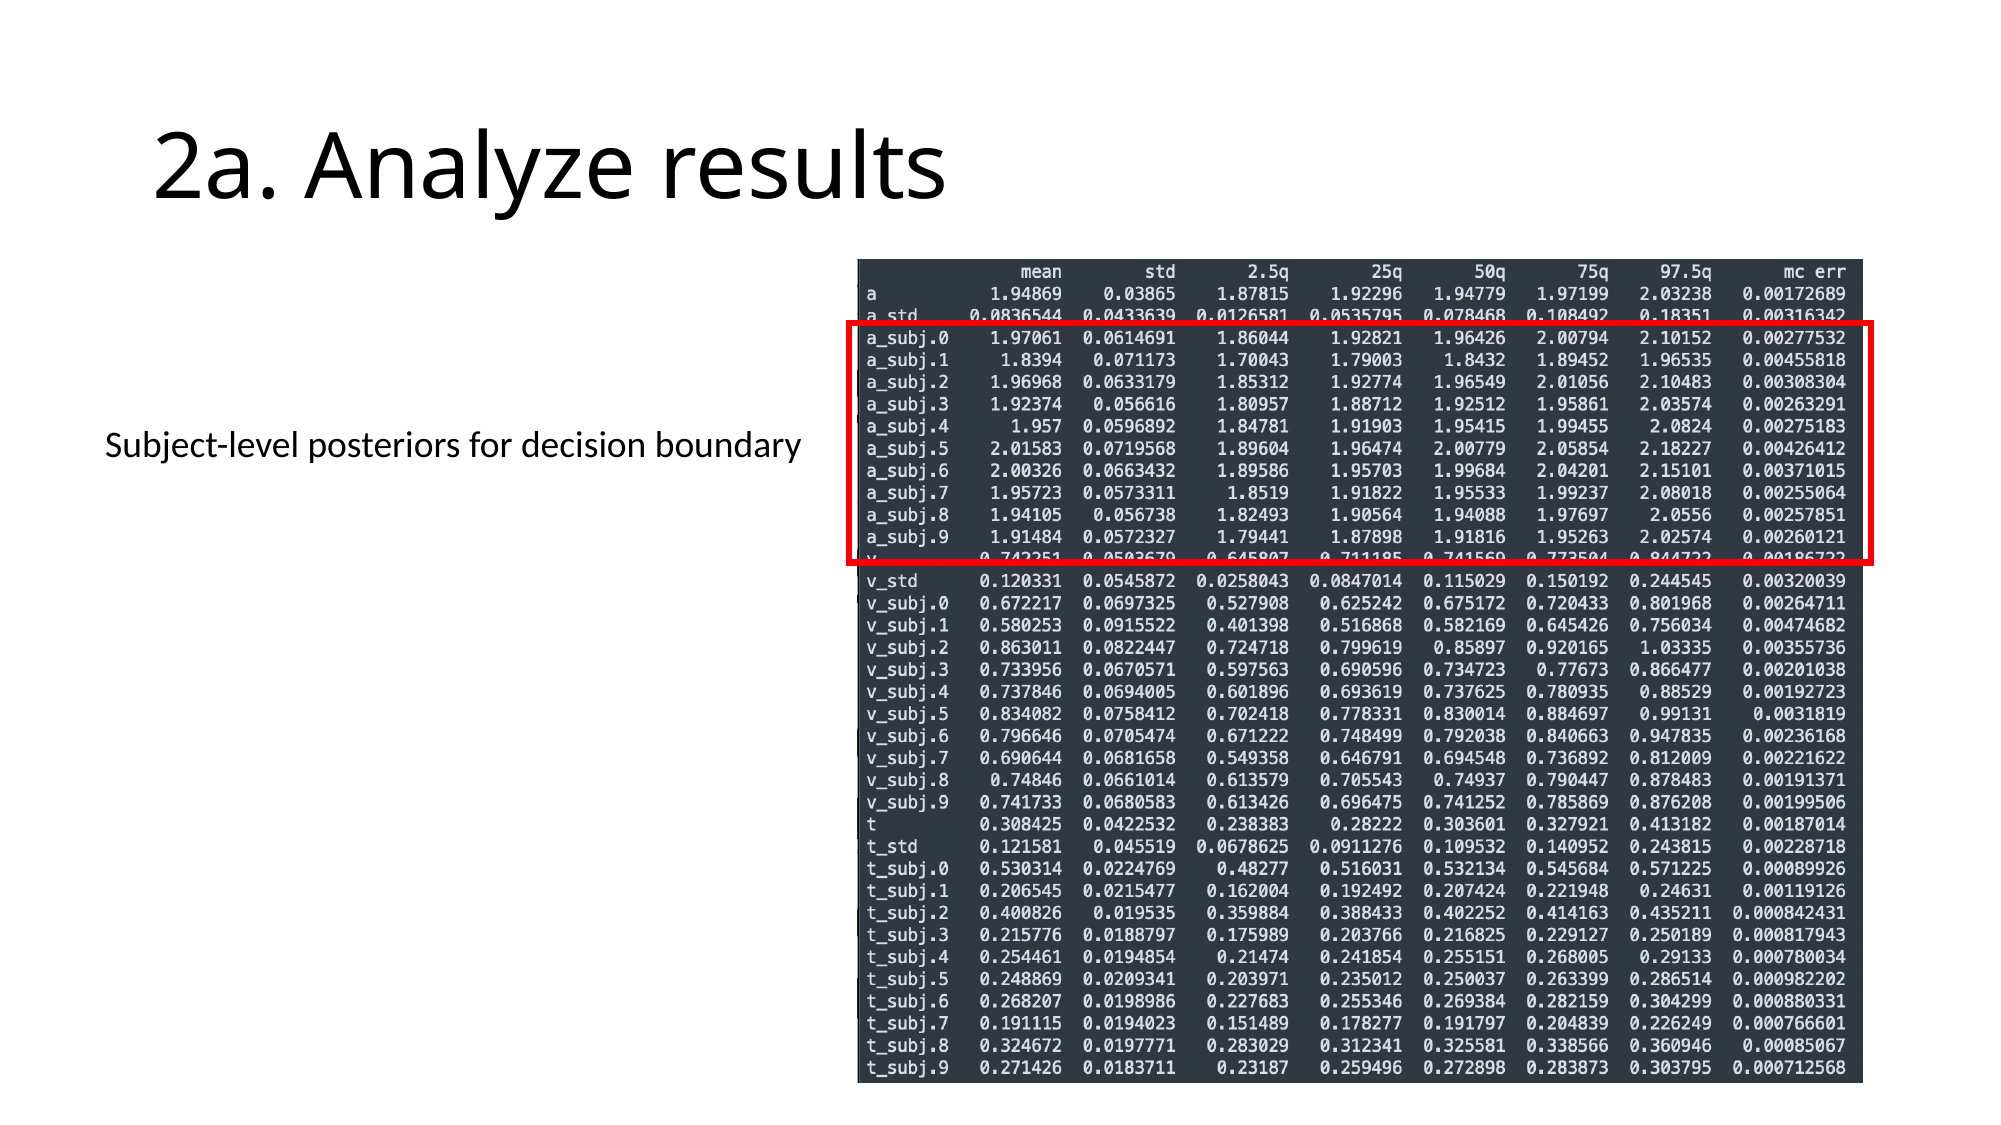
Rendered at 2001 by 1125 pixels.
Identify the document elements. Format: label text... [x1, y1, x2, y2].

text_box Subject-level posteriors for decision boundary [90, 412, 841, 473]
title 2a. Analyze results [137, 59, 1863, 278]
text_box [848, 322, 857, 563]
text_box [1863, 322, 1872, 563]
picture [857, 259, 1863, 1083]
